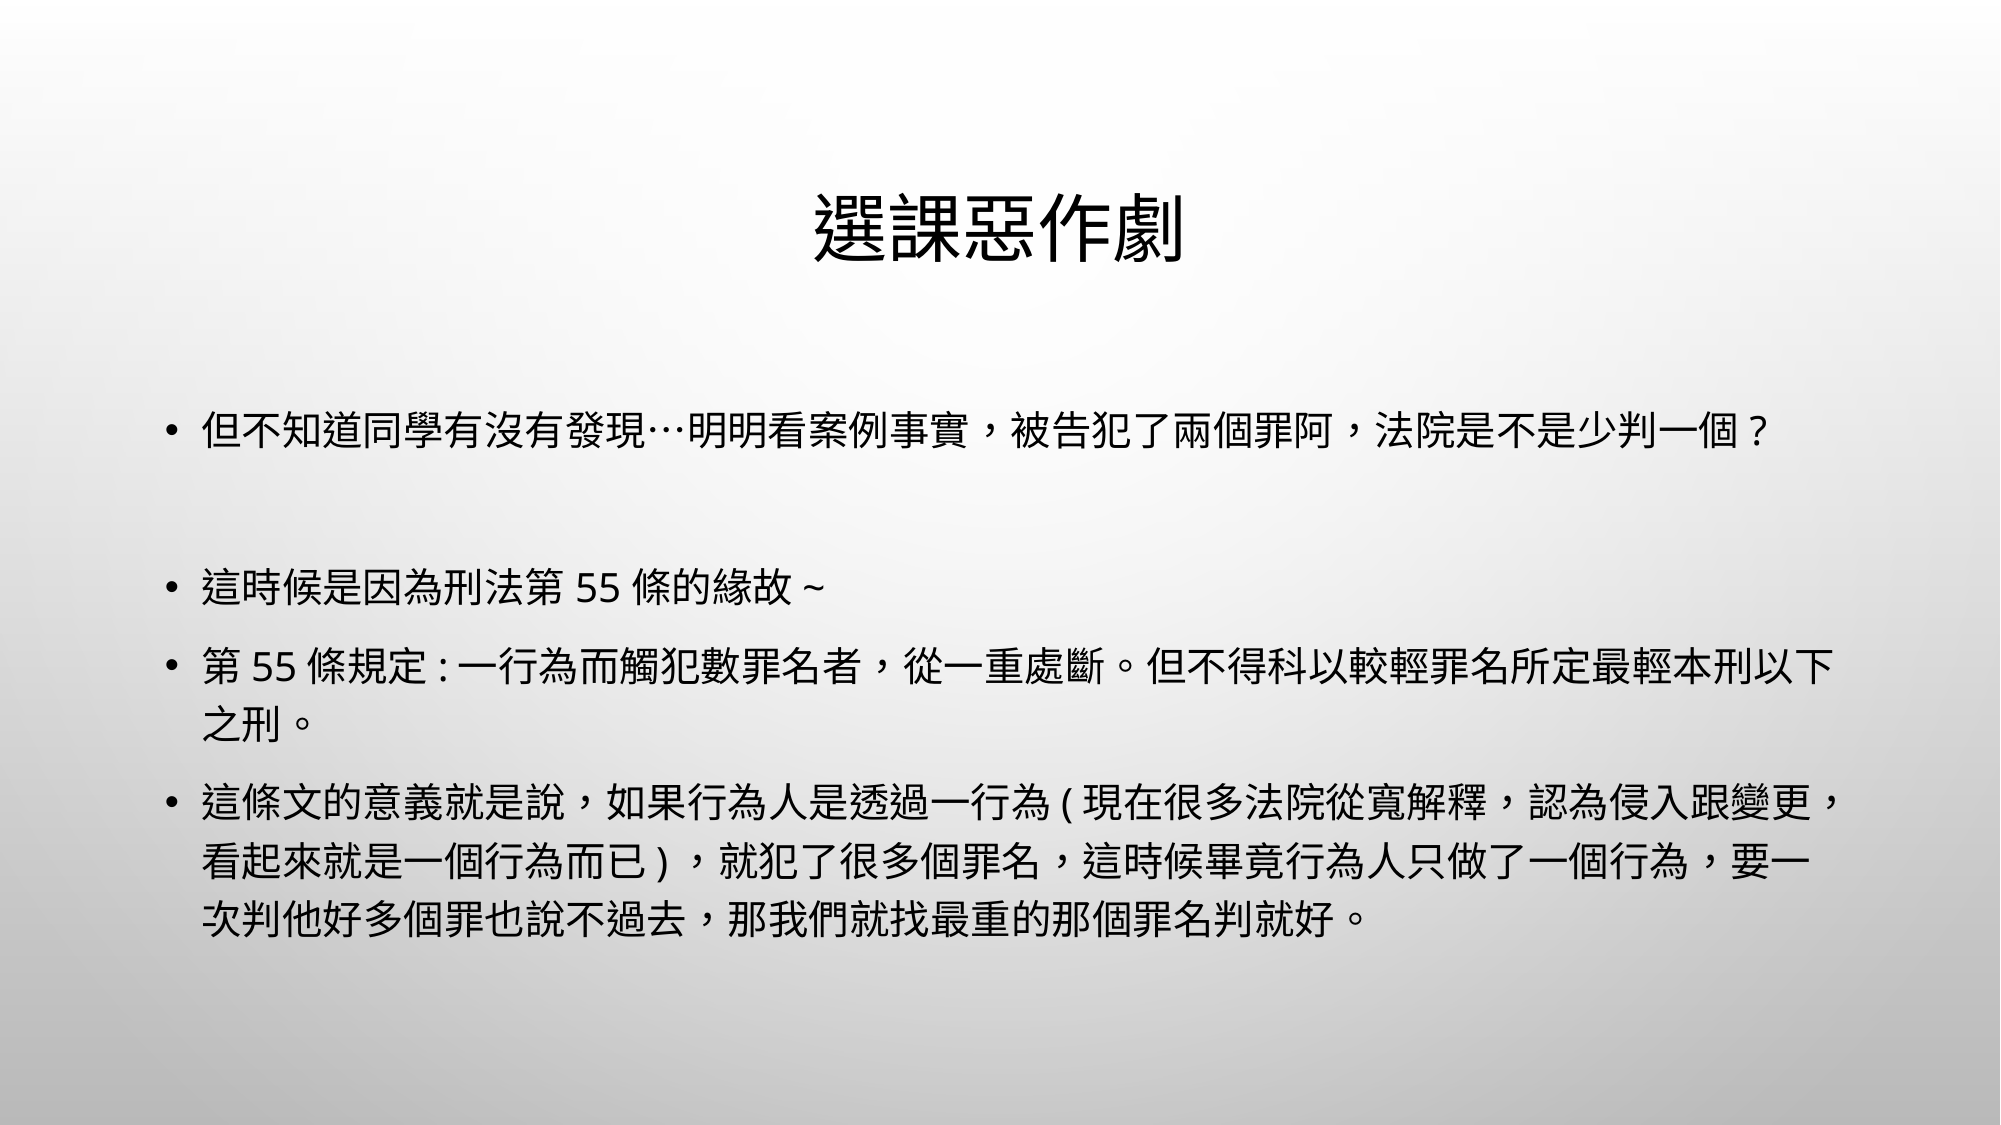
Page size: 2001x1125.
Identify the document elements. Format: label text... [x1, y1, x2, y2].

picture [0, 0, 2000, 1125]
title 選課惡作劇 [149, 101, 1851, 364]
list 但不知道同學有沒有發現…明明看案例事實，被告犯了兩個罪阿，法院是不是少判一個? 這時候是因為刑法第55條的緣故~ 第55條規定:一行為而觸犯數罪名者，從一重處斷。但不得科以較輕罪名所定最輕本刑以下之刑。 這條文的意義就是說，如果行為人是透過一行為(現在很多法院從寬解釋，認為侵入跟變更，看起來就是一個行為而已)，就犯了很多個罪名，這時候畢竟行為人只做了一個行為，要一次判他好多個罪也說不過去，那我們就找最重的那個罪名判就好。 [149, 388, 1851, 950]
